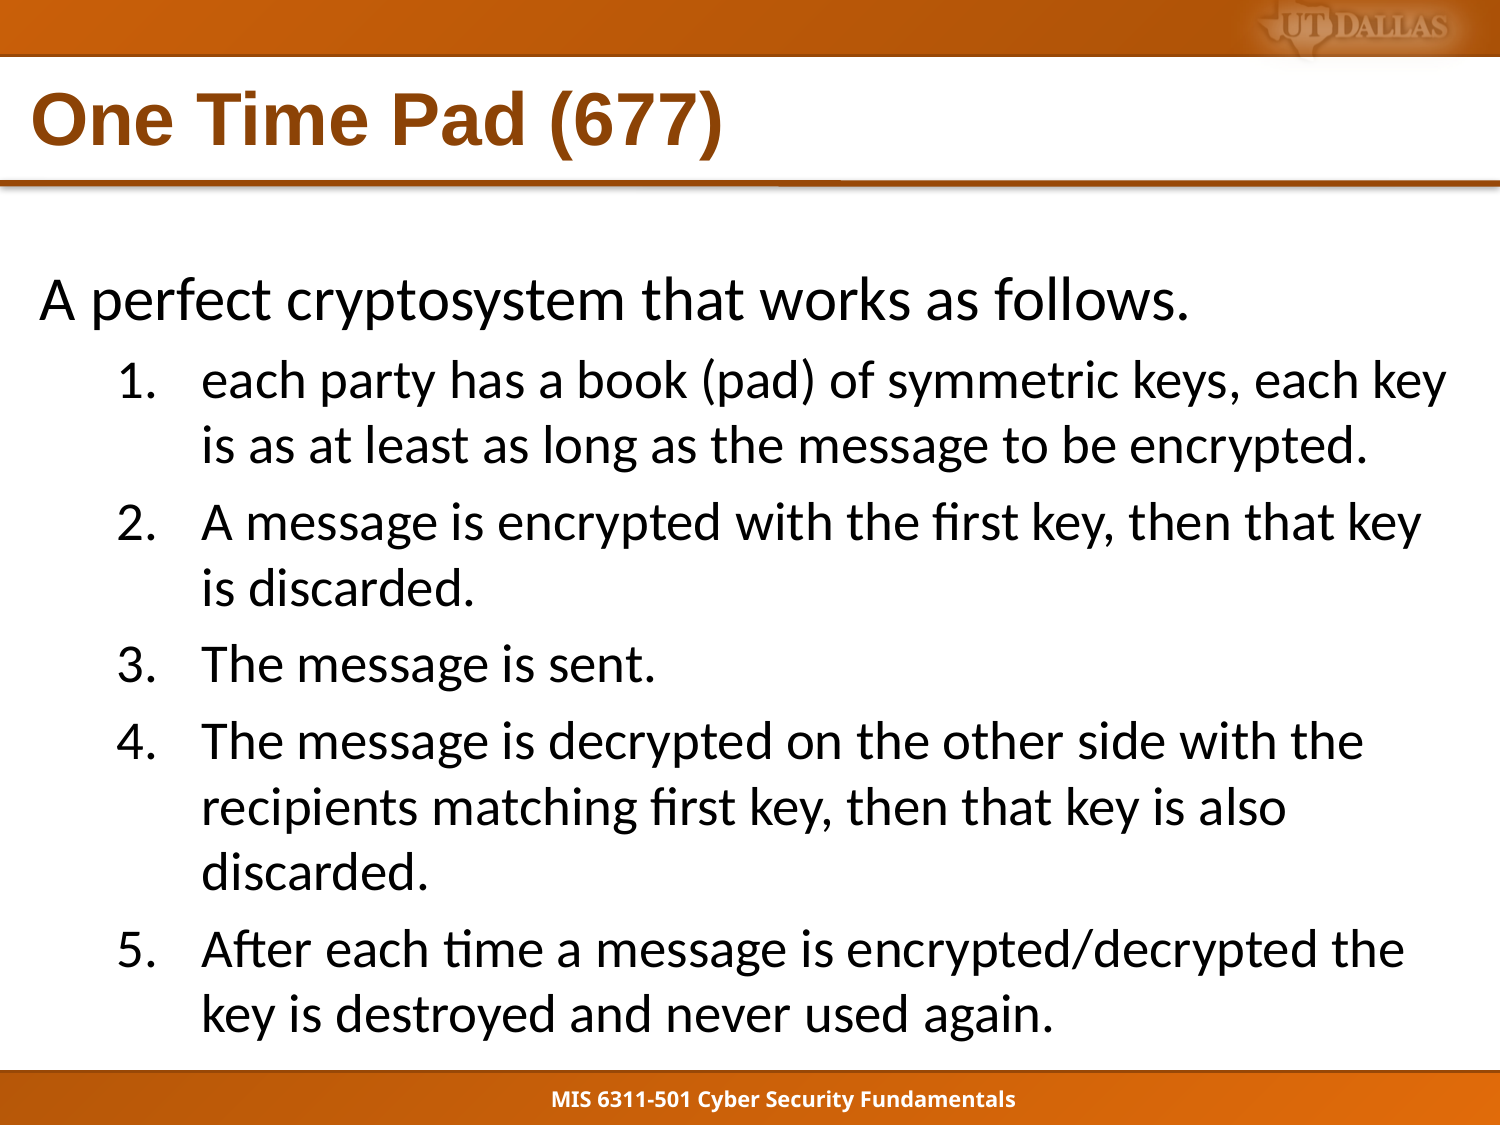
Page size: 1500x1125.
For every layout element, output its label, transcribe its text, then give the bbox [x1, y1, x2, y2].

list A perfect cryptosystem that works as follows. each party has a book (pad) of symmetric keys, each key is as at least as long as the message to be encrypted. A message is encrypted with the first key, then that key is discarded. The message is sent. The message is decrypted on the other side with the recipients matching first key, then that key is also discarded. After each time a message is encrypted/decrypted the key is destroyed and never used again. [24, 249, 1476, 1063]
picture [1218, 0, 1500, 64]
title One Time Pad (677) [0, 64, 1500, 178]
